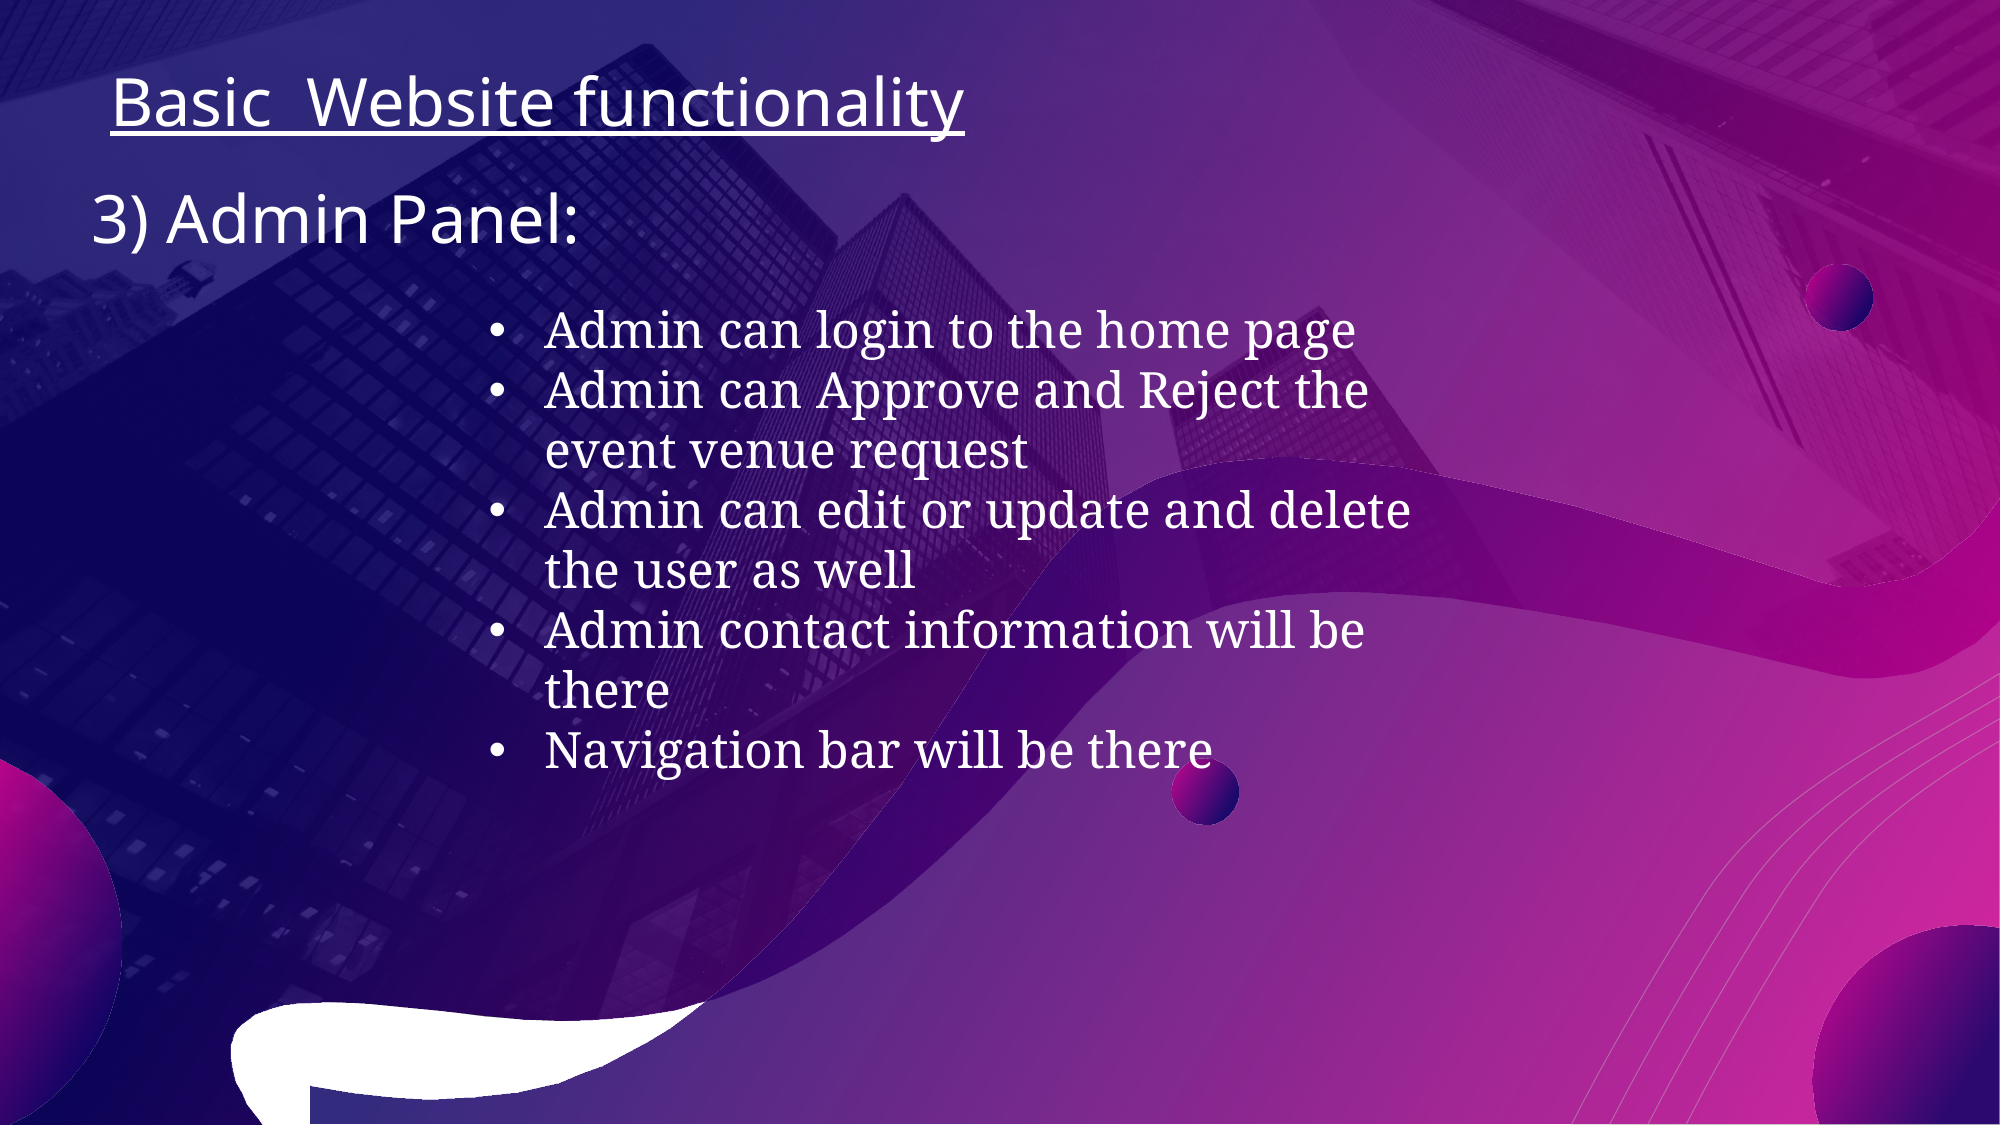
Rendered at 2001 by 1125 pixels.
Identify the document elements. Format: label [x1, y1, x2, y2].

text_box [1571, 673, 2000, 1125]
picture [0, 0, 2000, 1125]
